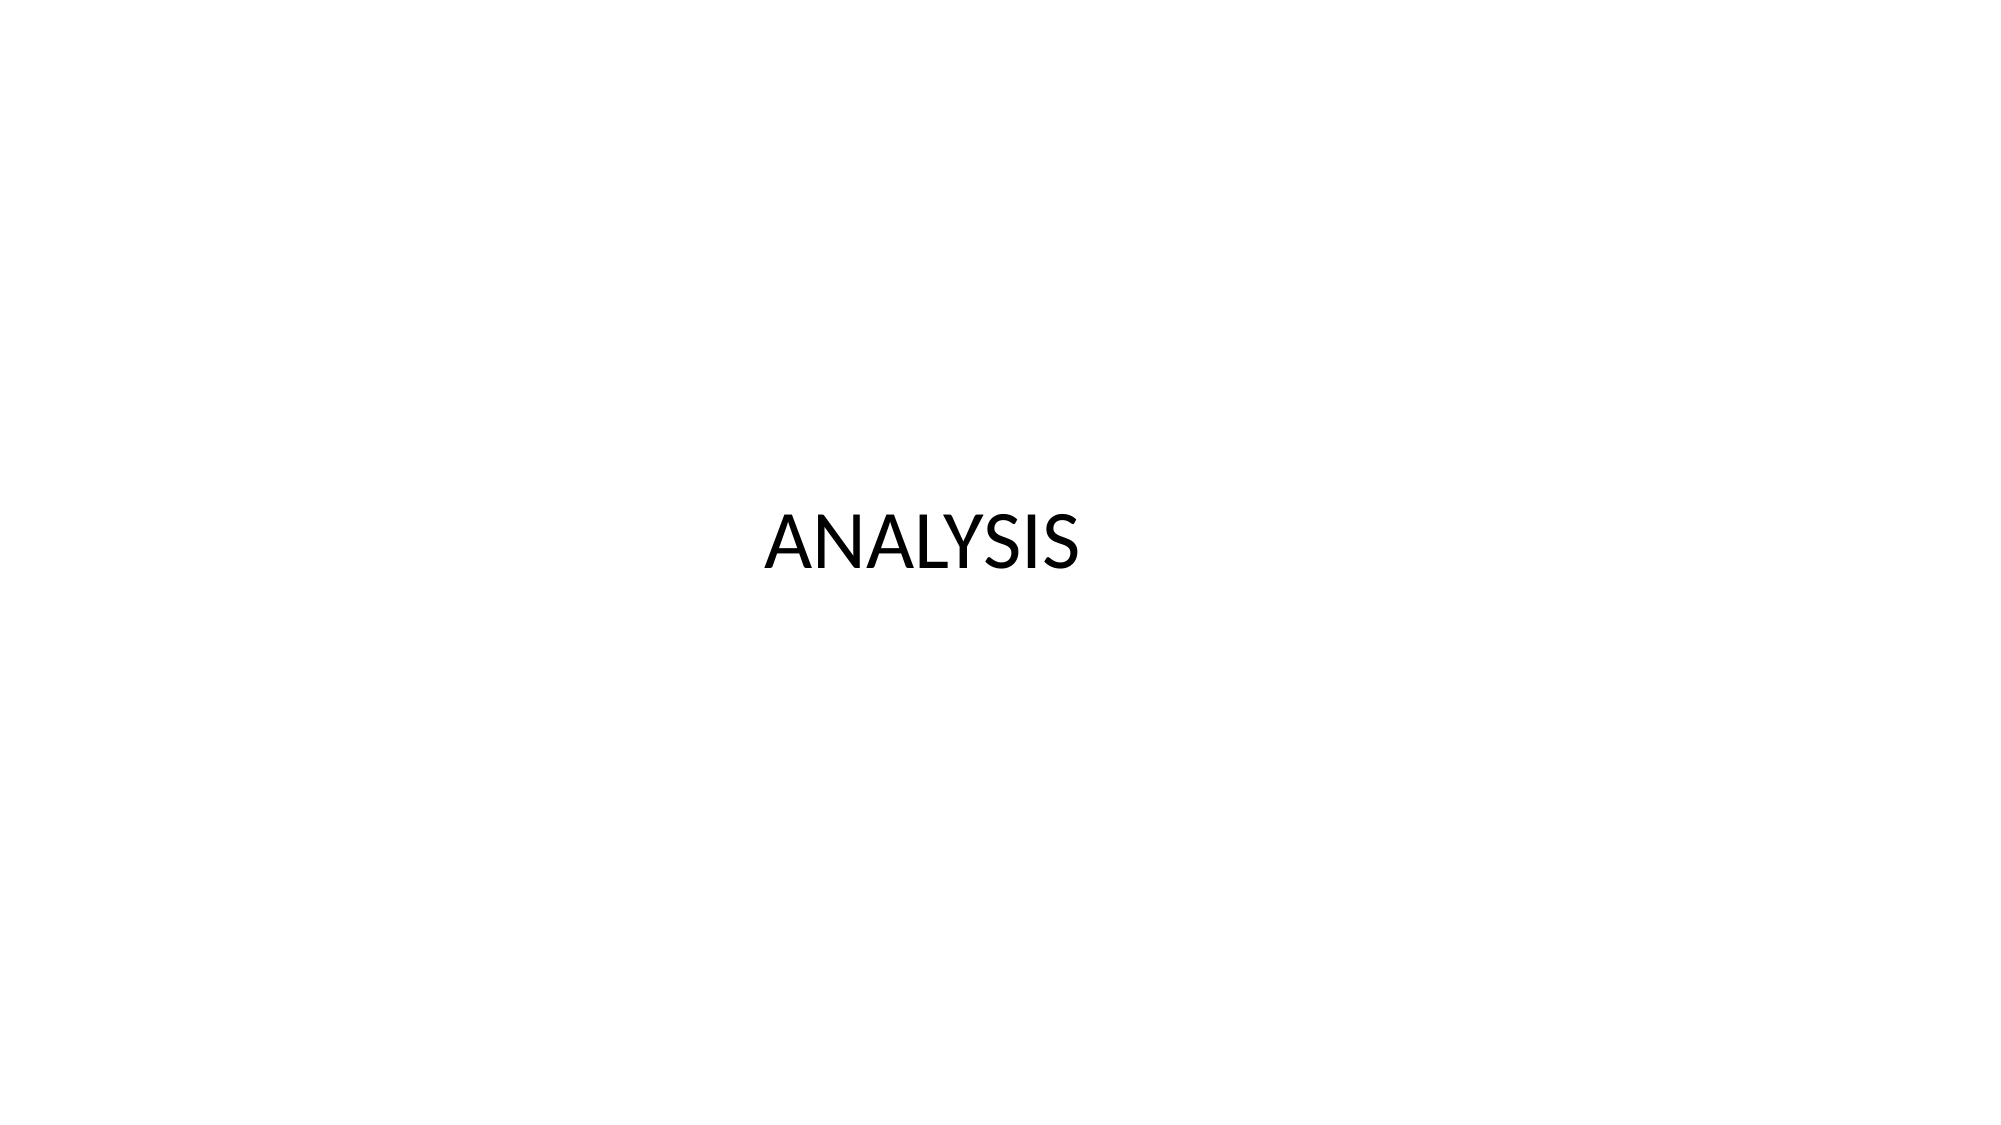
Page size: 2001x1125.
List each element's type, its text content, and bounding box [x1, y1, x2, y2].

text_box ANALYSIS [749, 477, 1128, 593]
